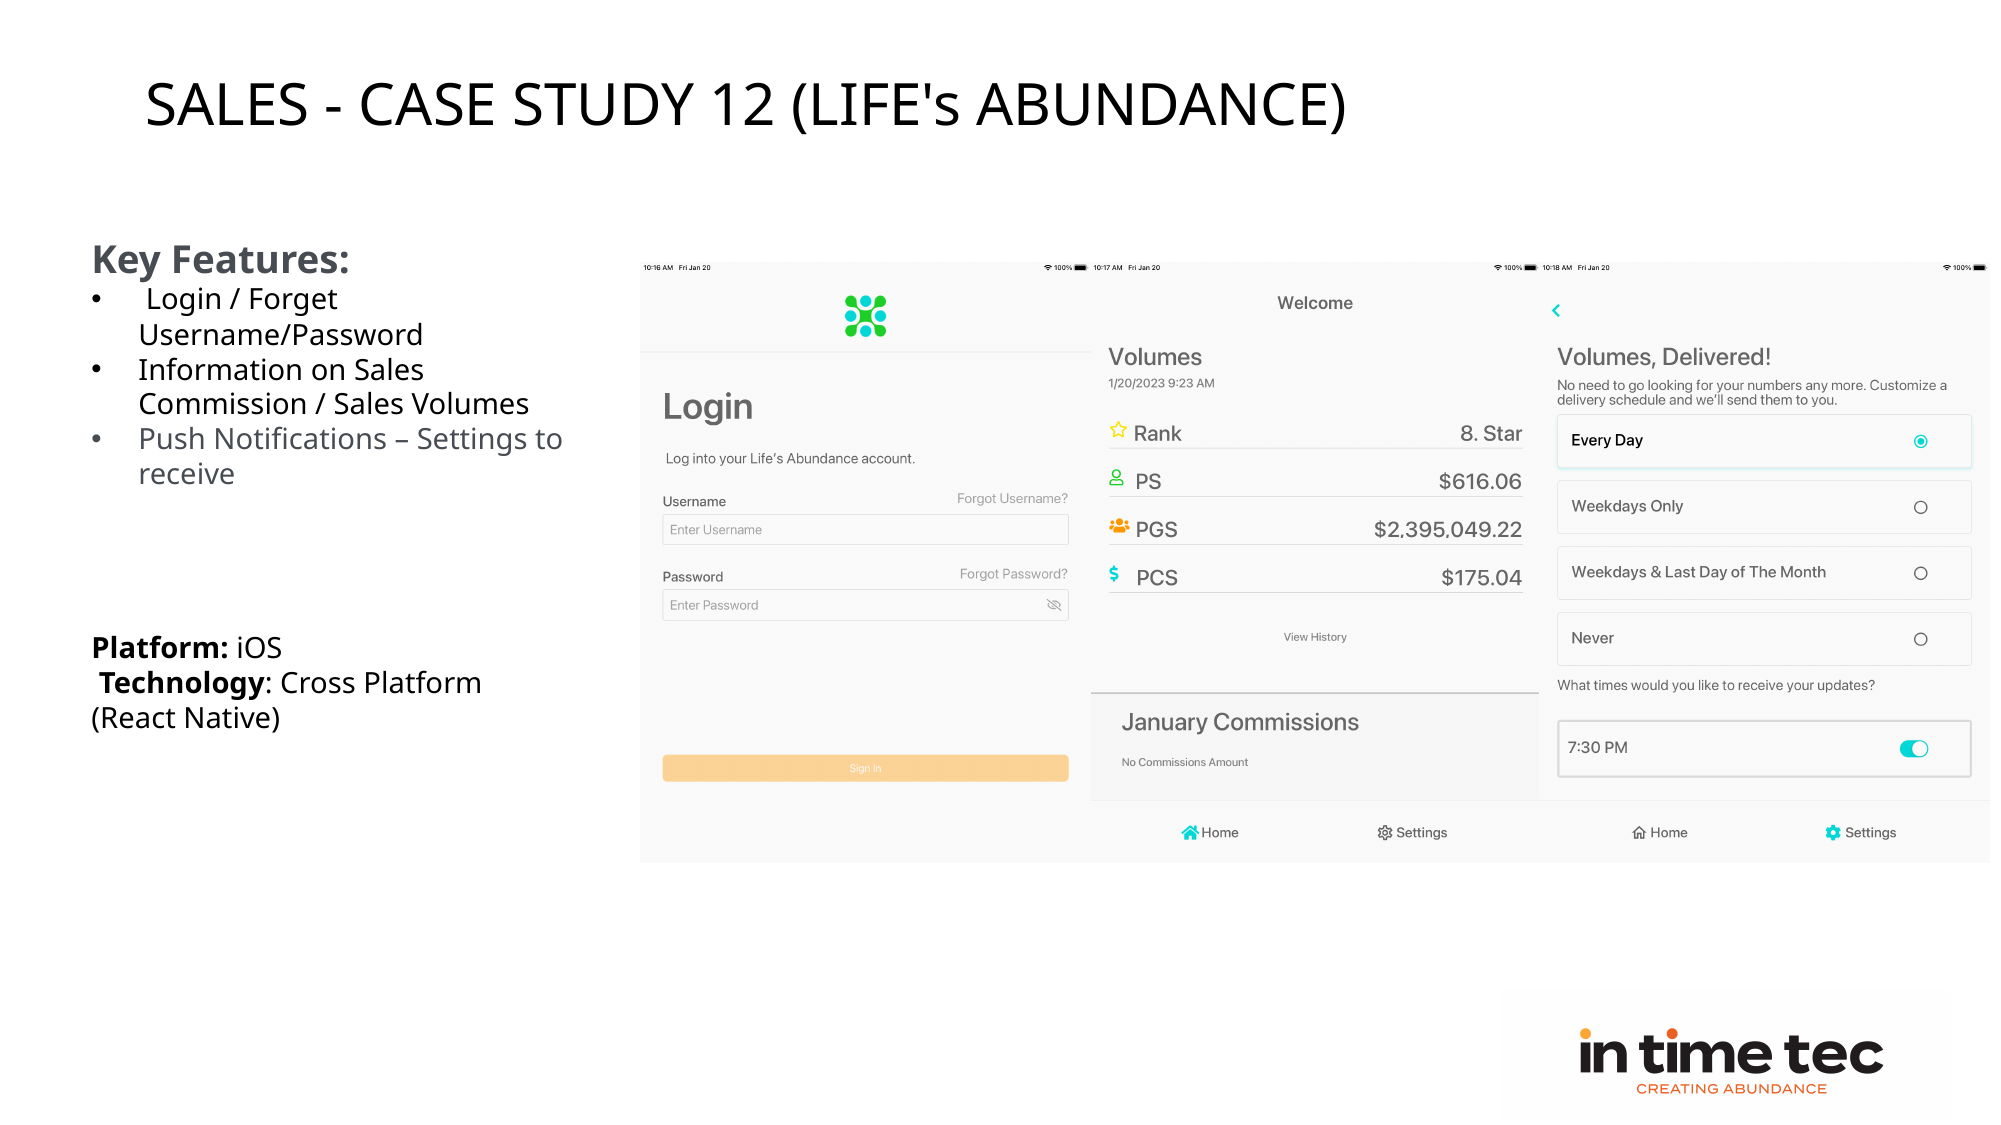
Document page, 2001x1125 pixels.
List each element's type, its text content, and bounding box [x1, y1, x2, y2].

picture [1500, 990, 1953, 1119]
text_box Key Features: Login / Forget Username/Password Information on Sales Commission / Sales Volumes Push Notifications – Settings to receive Platform: iOS Technology: Cross Platform (React Native) [81, 227, 585, 1125]
picture [640, 262, 1990, 863]
title SALES - CASE STUDY 12 (LIFE's ABUNDANCE) [130, 36, 1931, 177]
